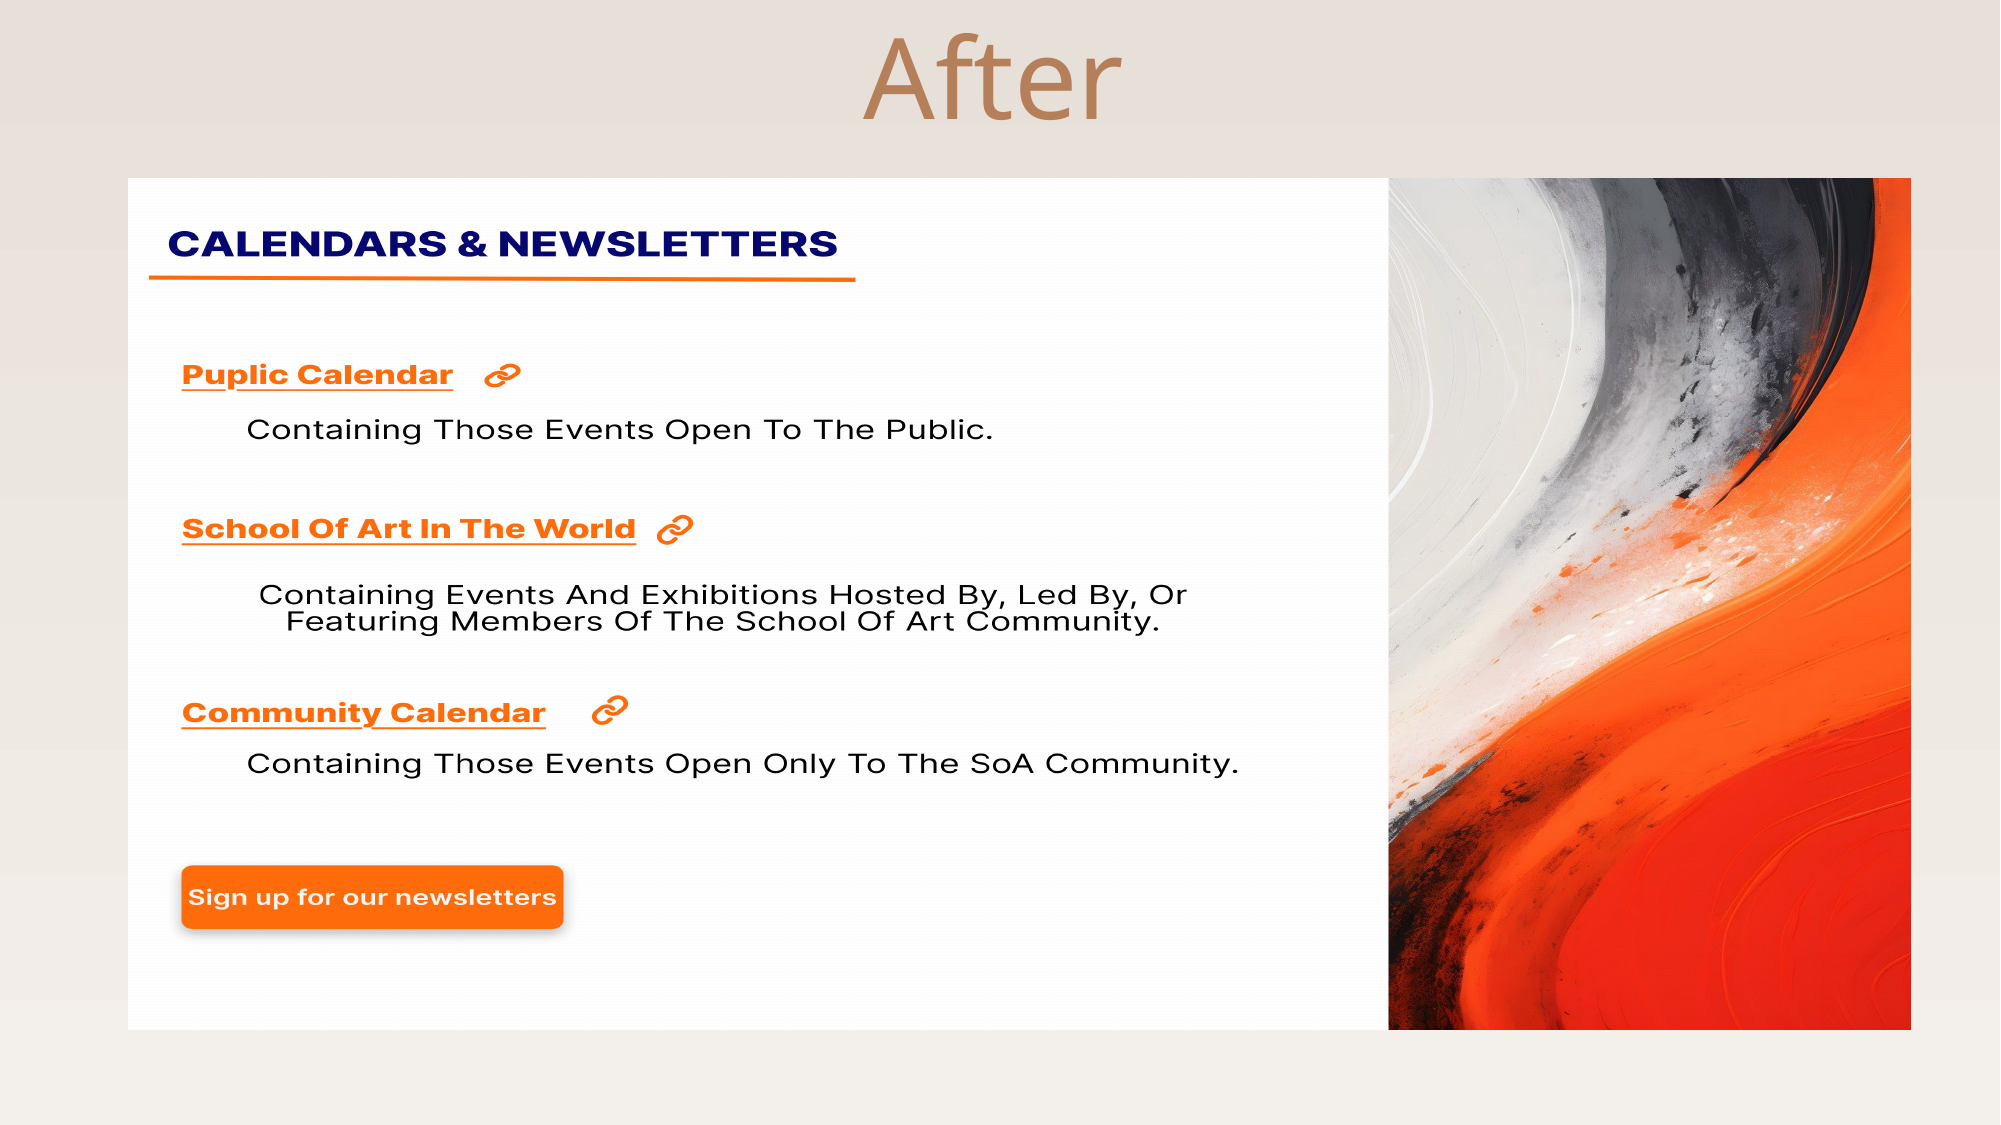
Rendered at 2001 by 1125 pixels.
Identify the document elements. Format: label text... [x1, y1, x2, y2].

picture [128, 178, 1911, 1030]
text_box [0, 0, 2000, 1125]
text_box After [848, 0, 1140, 150]
